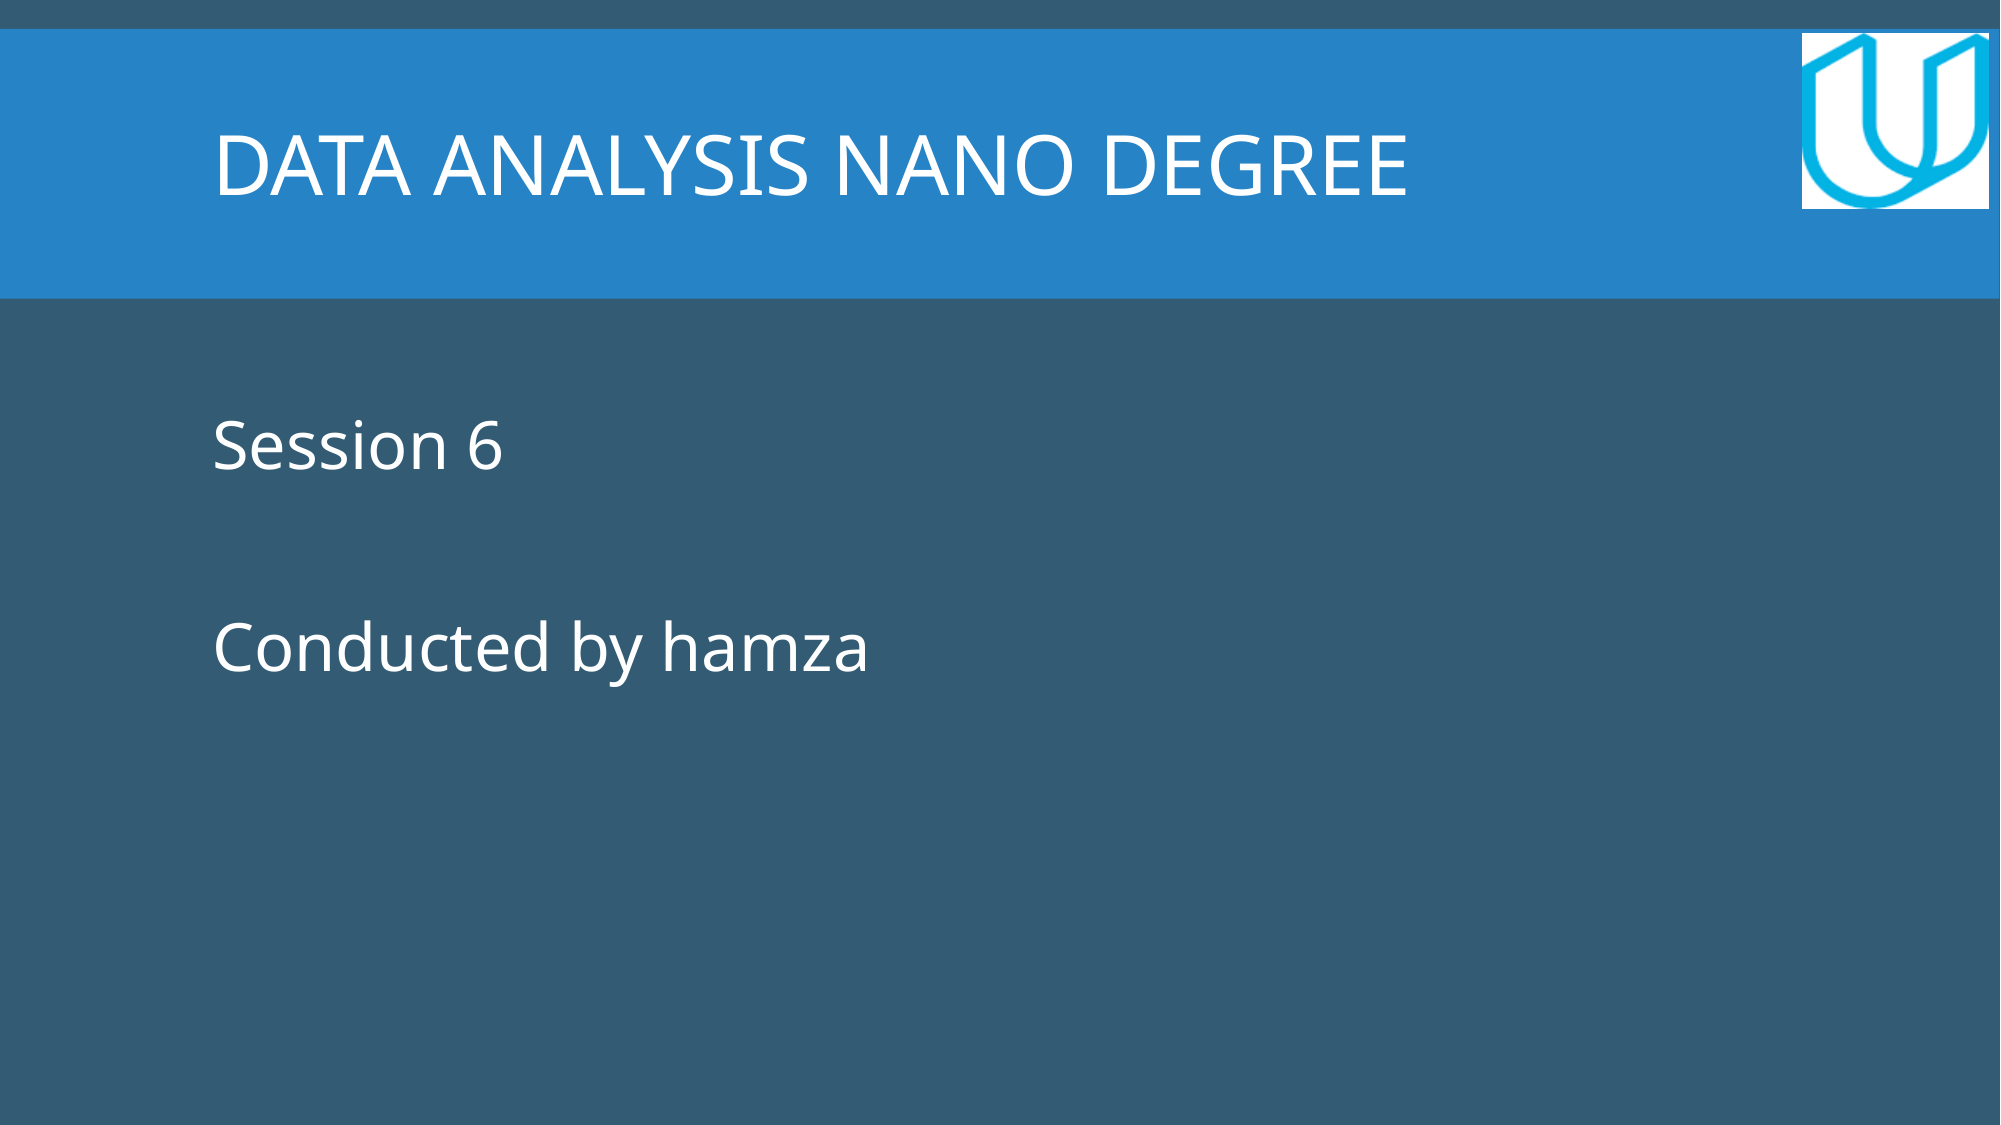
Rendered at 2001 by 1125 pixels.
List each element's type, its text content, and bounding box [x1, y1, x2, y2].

picture [1803, 159, 1866, 209]
picture [1816, 47, 1912, 197]
picture [1933, 47, 1974, 167]
picture [1876, 124, 1989, 209]
text_box Data analysis nano degree [197, 46, 1803, 294]
text_box Session 6 Conducted by hamza [197, 329, 1803, 1020]
picture [1802, 33, 1989, 167]
